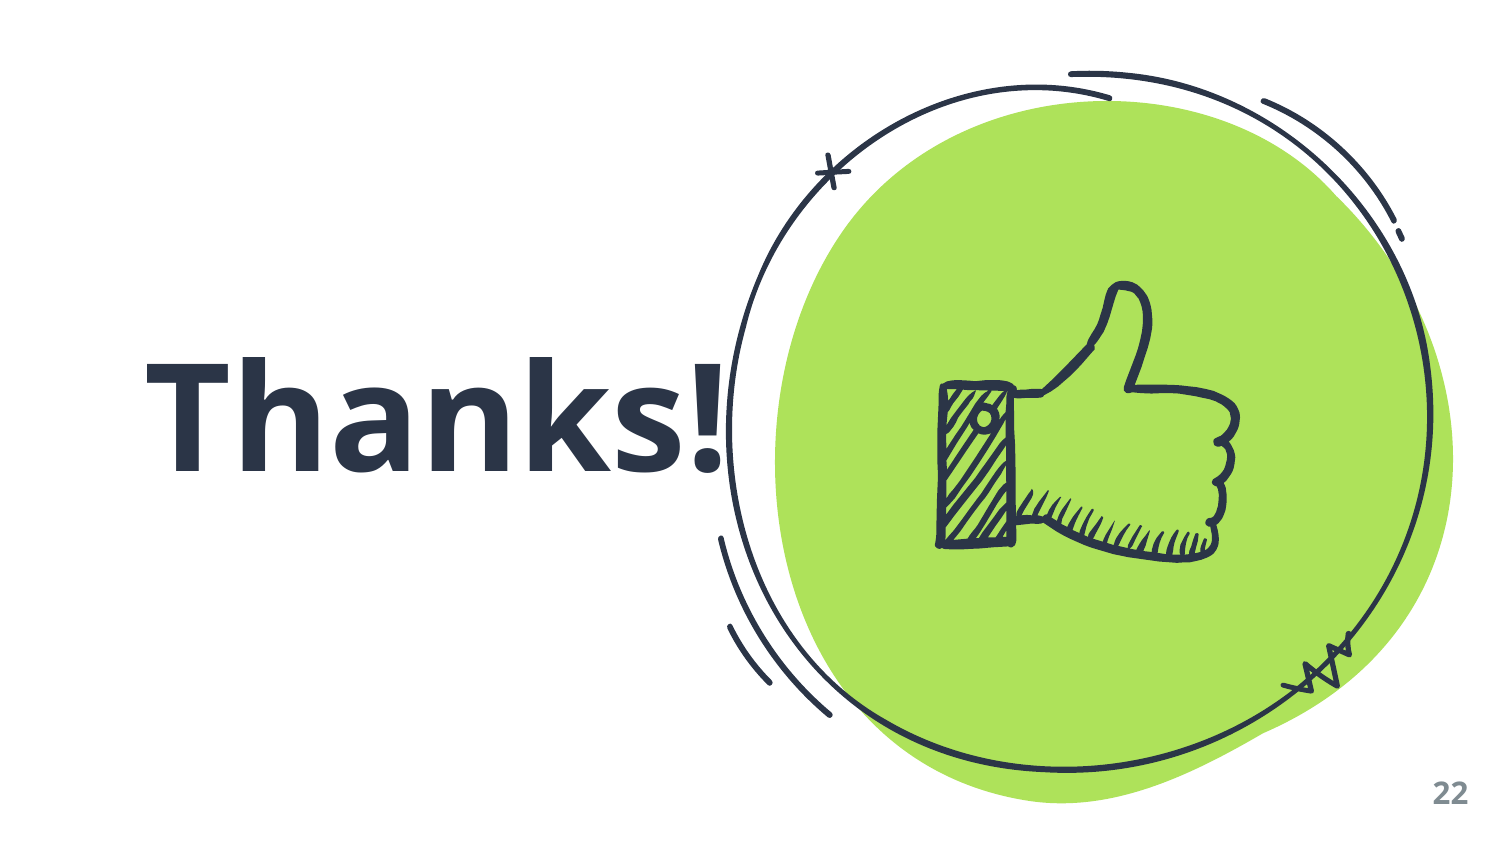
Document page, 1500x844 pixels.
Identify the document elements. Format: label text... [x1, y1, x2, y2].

slide_number 22 [1378, 769, 1469, 820]
title Thanks! [144, 281, 782, 564]
text_box [934, 280, 1241, 563]
